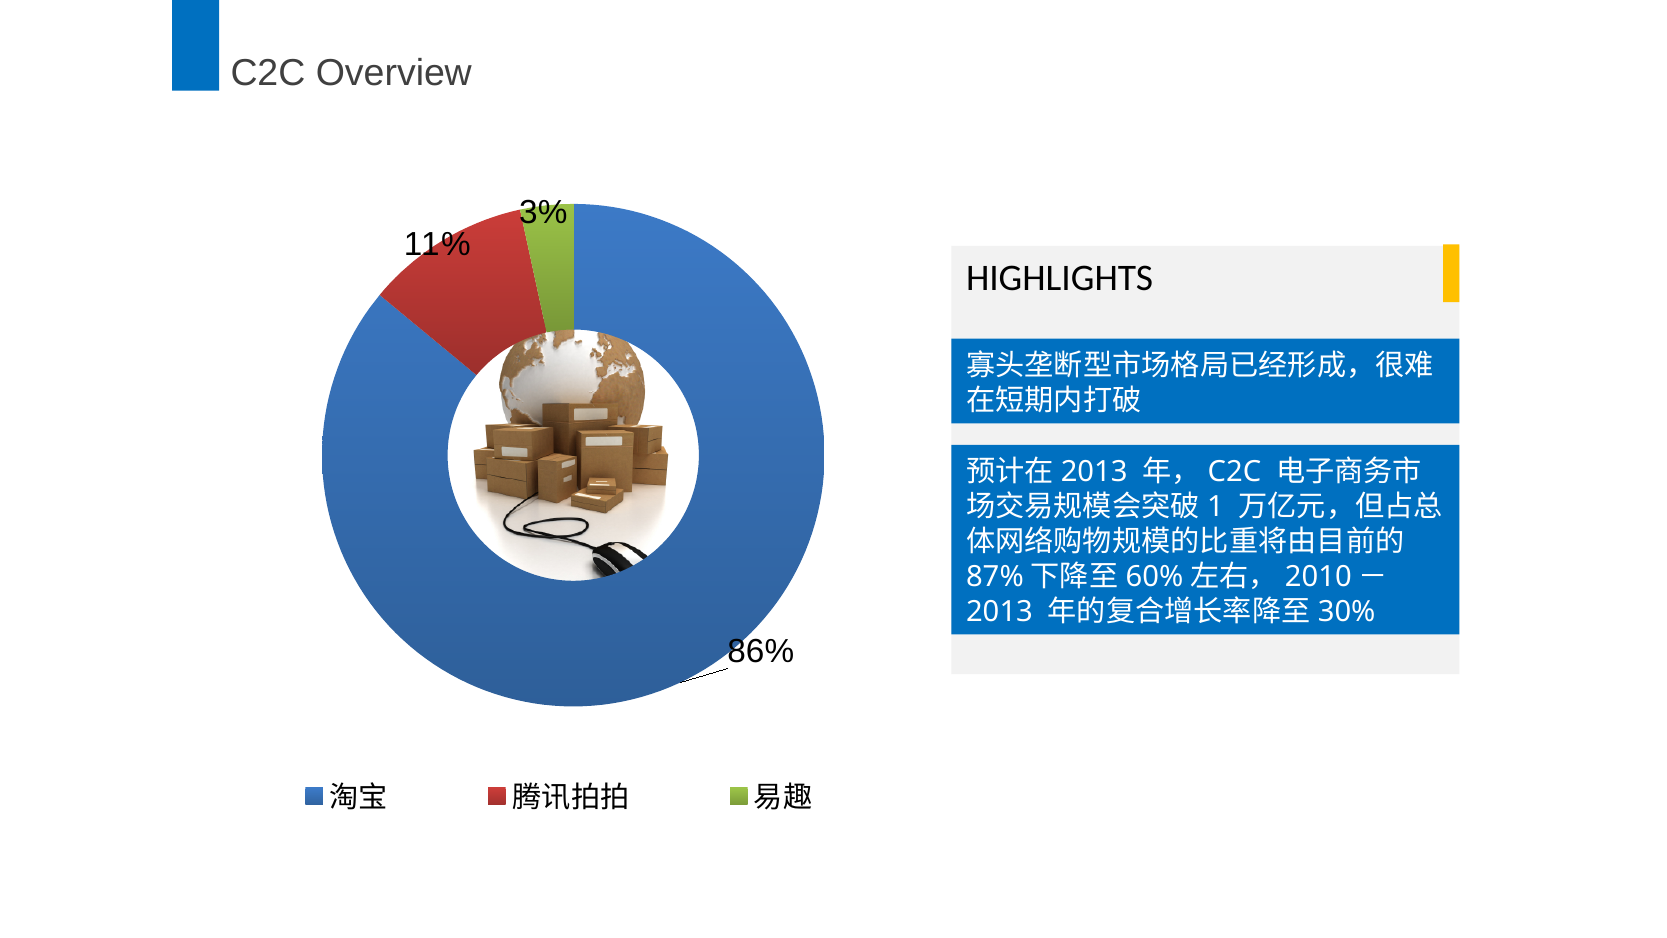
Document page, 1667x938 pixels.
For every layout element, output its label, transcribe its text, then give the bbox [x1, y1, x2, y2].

text_box C2C Overview [215, 40, 972, 70]
text_box [170, 0, 221, 70]
text_box 预计在2013 年，C2C 电子商务市场交易规模会突破1 万亿元，但占总体网络购物规模的比重将由目前的87%下降至60%左右，2010－2013 年的复合增长率降至30% [1109, 444, 1460, 635]
chart [41, 71, 1105, 938]
text_box 寡头垄断型市场格局已经形成，很难在短期内打破 [1109, 338, 1460, 424]
text_box HIGHLIGHTS [1109, 245, 1188, 306]
text_box [1441, 242, 1461, 304]
text_box [1109, 244, 1461, 676]
